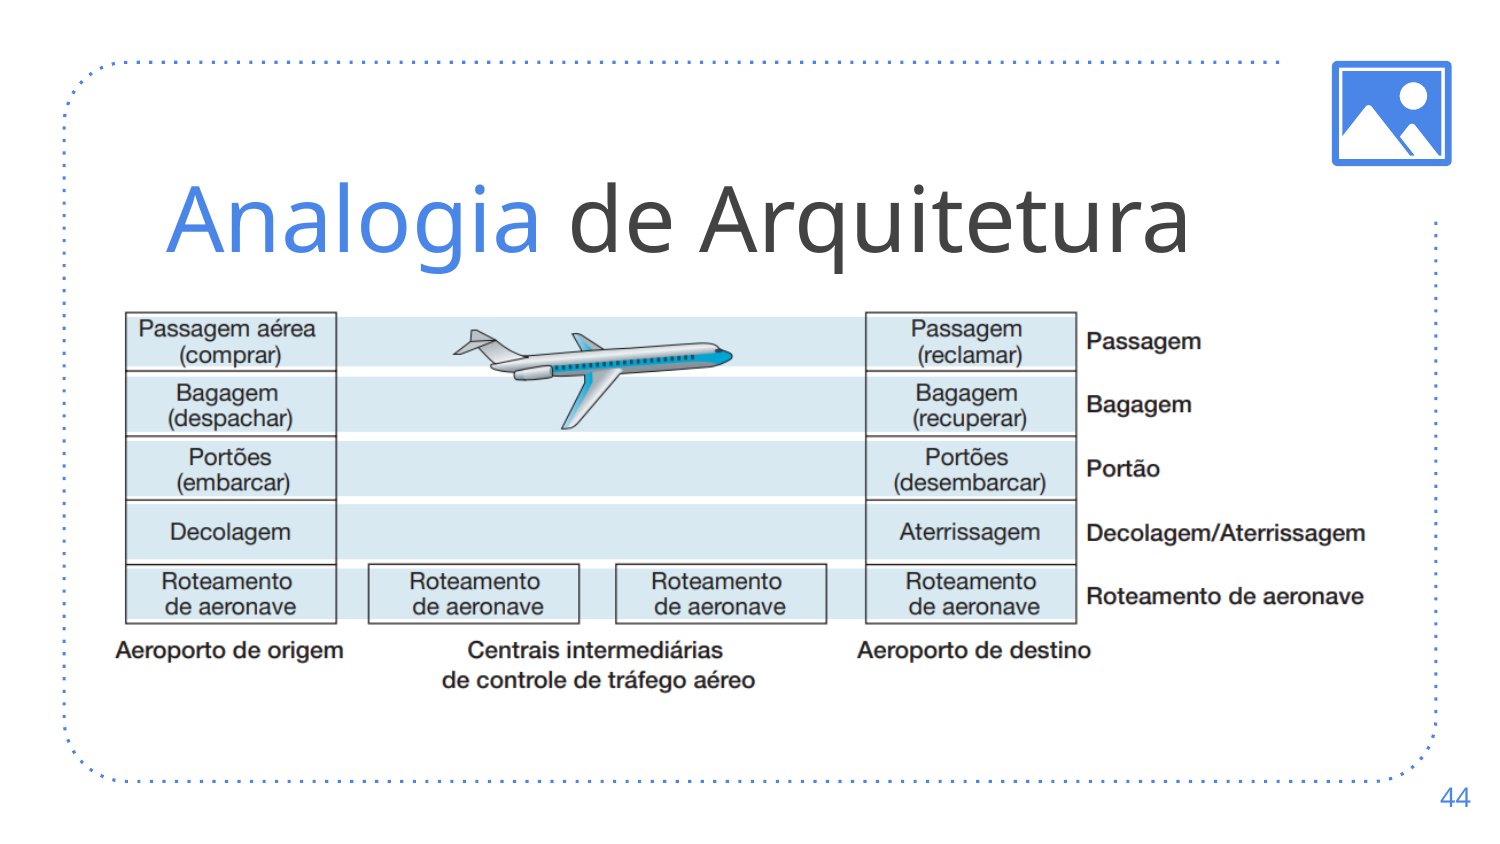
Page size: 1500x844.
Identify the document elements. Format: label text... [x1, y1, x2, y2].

slide_number ‹#› [1411, 753, 1500, 844]
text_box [1331, 60, 1452, 167]
title Analogia de Arquitetura [151, 146, 1278, 285]
picture [109, 286, 1391, 704]
